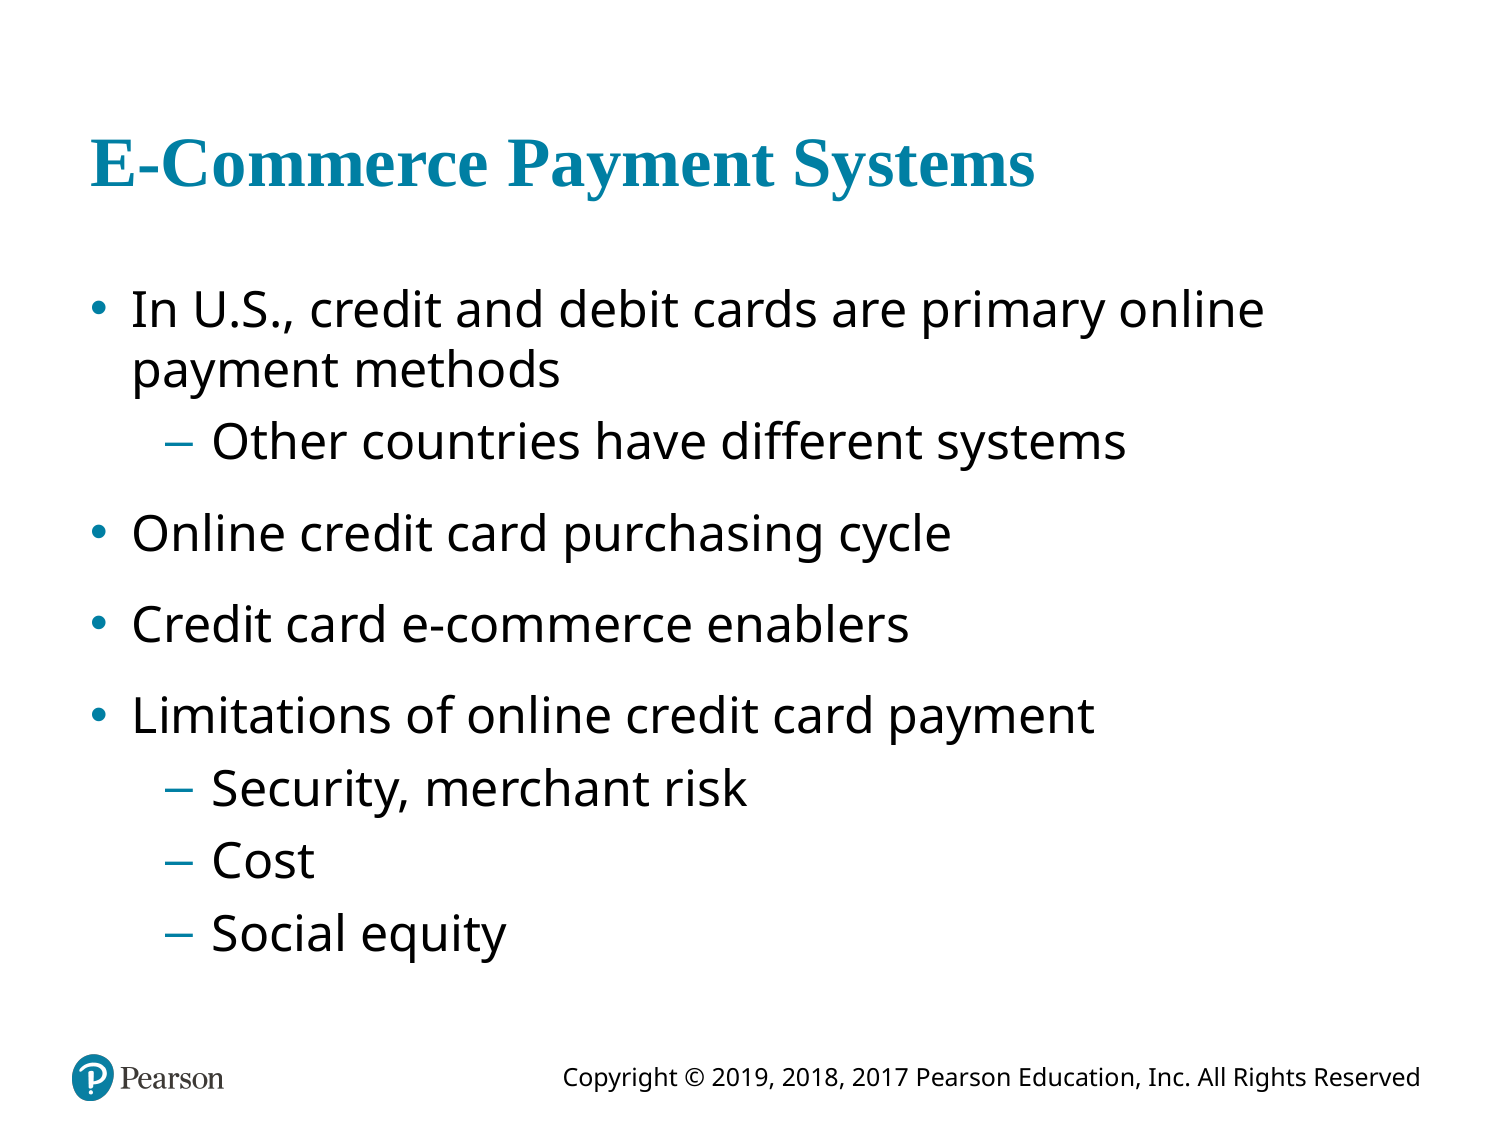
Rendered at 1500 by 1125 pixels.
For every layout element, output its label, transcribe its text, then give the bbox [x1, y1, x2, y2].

picture [98, 1054, 224, 1101]
list In U.S., credit and debit cards are primary online payment methods Other countries have different systems Online credit card purchasing cycle Credit card e-commerce enablers Limitations of online credit card payment Security, merchant risk Cost Social equity [75, 262, 1425, 1005]
picture [72, 1087, 83, 1101]
title E-Commerce Payment Systems [75, 35, 1425, 216]
picture [80, 1063, 106, 1088]
picture [72, 1054, 88, 1070]
